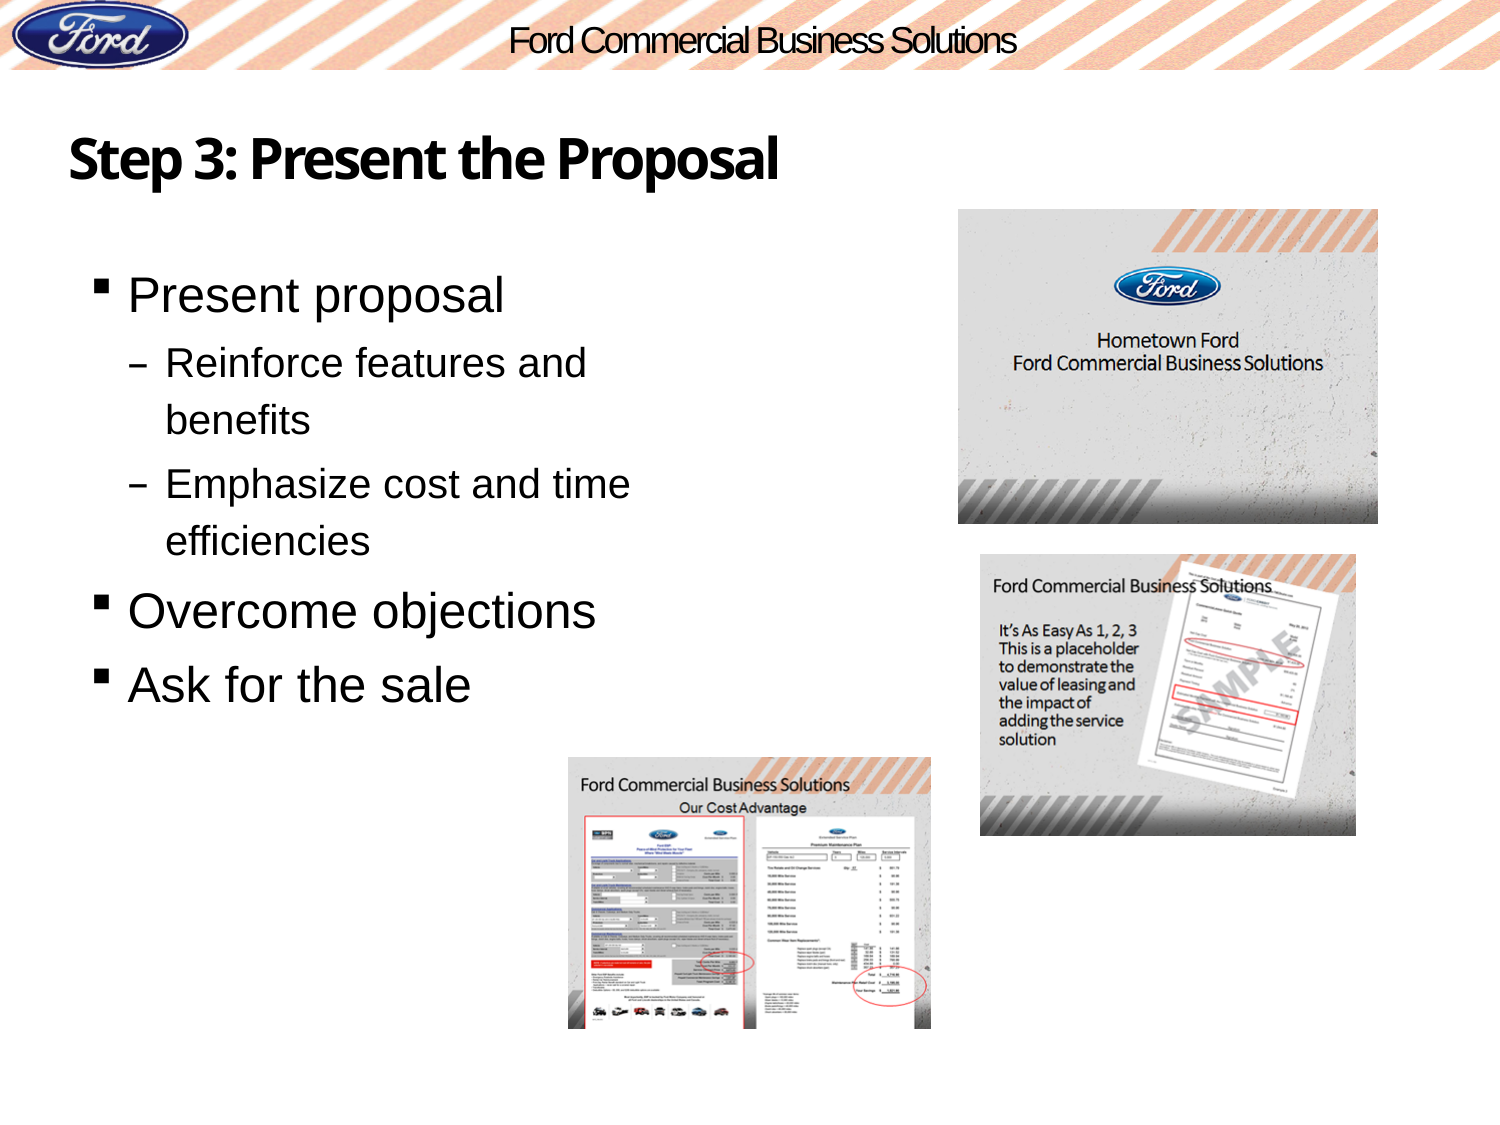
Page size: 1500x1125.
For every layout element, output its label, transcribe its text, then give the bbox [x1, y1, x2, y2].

list Present proposal Reinforce features and benefits Emphasize cost and time efficiencies Overcome objections Ask for the sale [74, 246, 738, 990]
picture [958, 208, 1379, 525]
picture [9, 0, 190, 70]
picture [568, 757, 932, 1030]
picture [980, 554, 1356, 836]
title Step 3: Present the Proposal [53, 127, 978, 198]
list Michelle assembles the Customer Sales Presentation Kit in the Commercial Vehicle Presentation folder and adds a QFC credit application, relevant presentation materials and brochures, and the completed worksheets from the Commercial Cost-Per-Mile Value Builder Quick Quote Tool . [688, 0, 772, 70]
